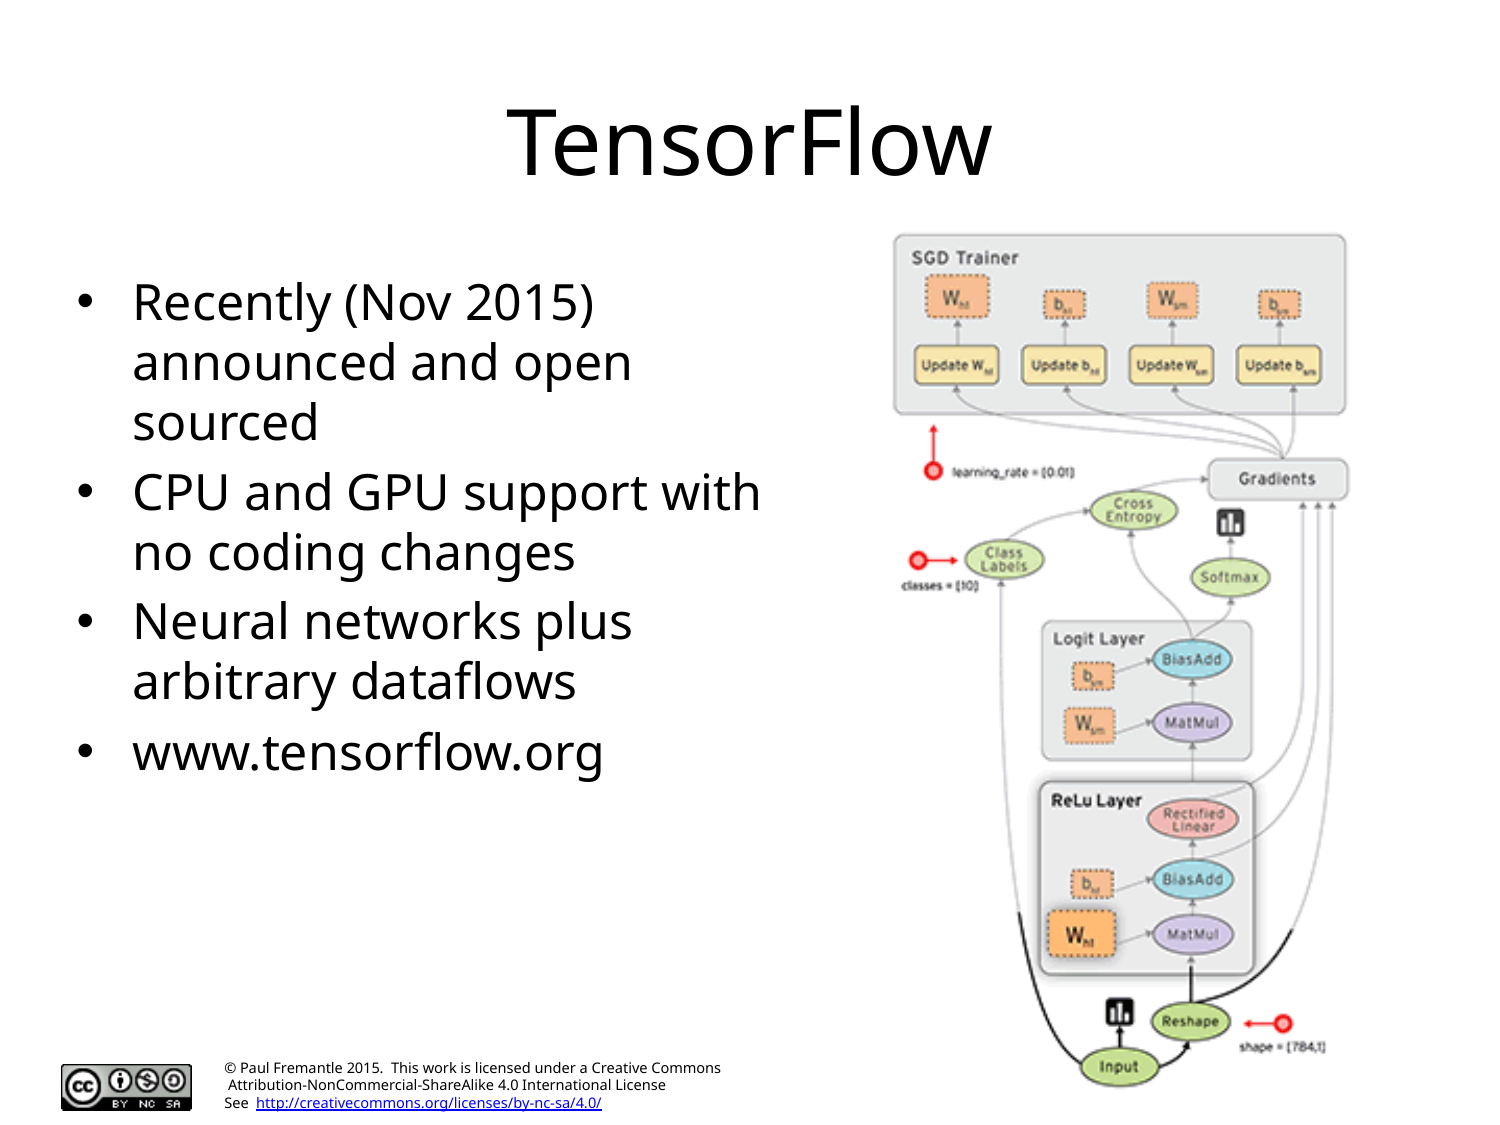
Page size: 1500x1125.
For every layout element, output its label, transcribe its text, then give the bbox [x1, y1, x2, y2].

title TensorFlow [75, 45, 1425, 233]
picture [61, 1064, 192, 1111]
list Recently (Nov 2015) announced and open sourced CPU and GPU support with no coding changes Neural networks plus arbitrary dataflows www.tensorflow.org [61, 262, 840, 1005]
picture [855, 191, 1382, 1125]
